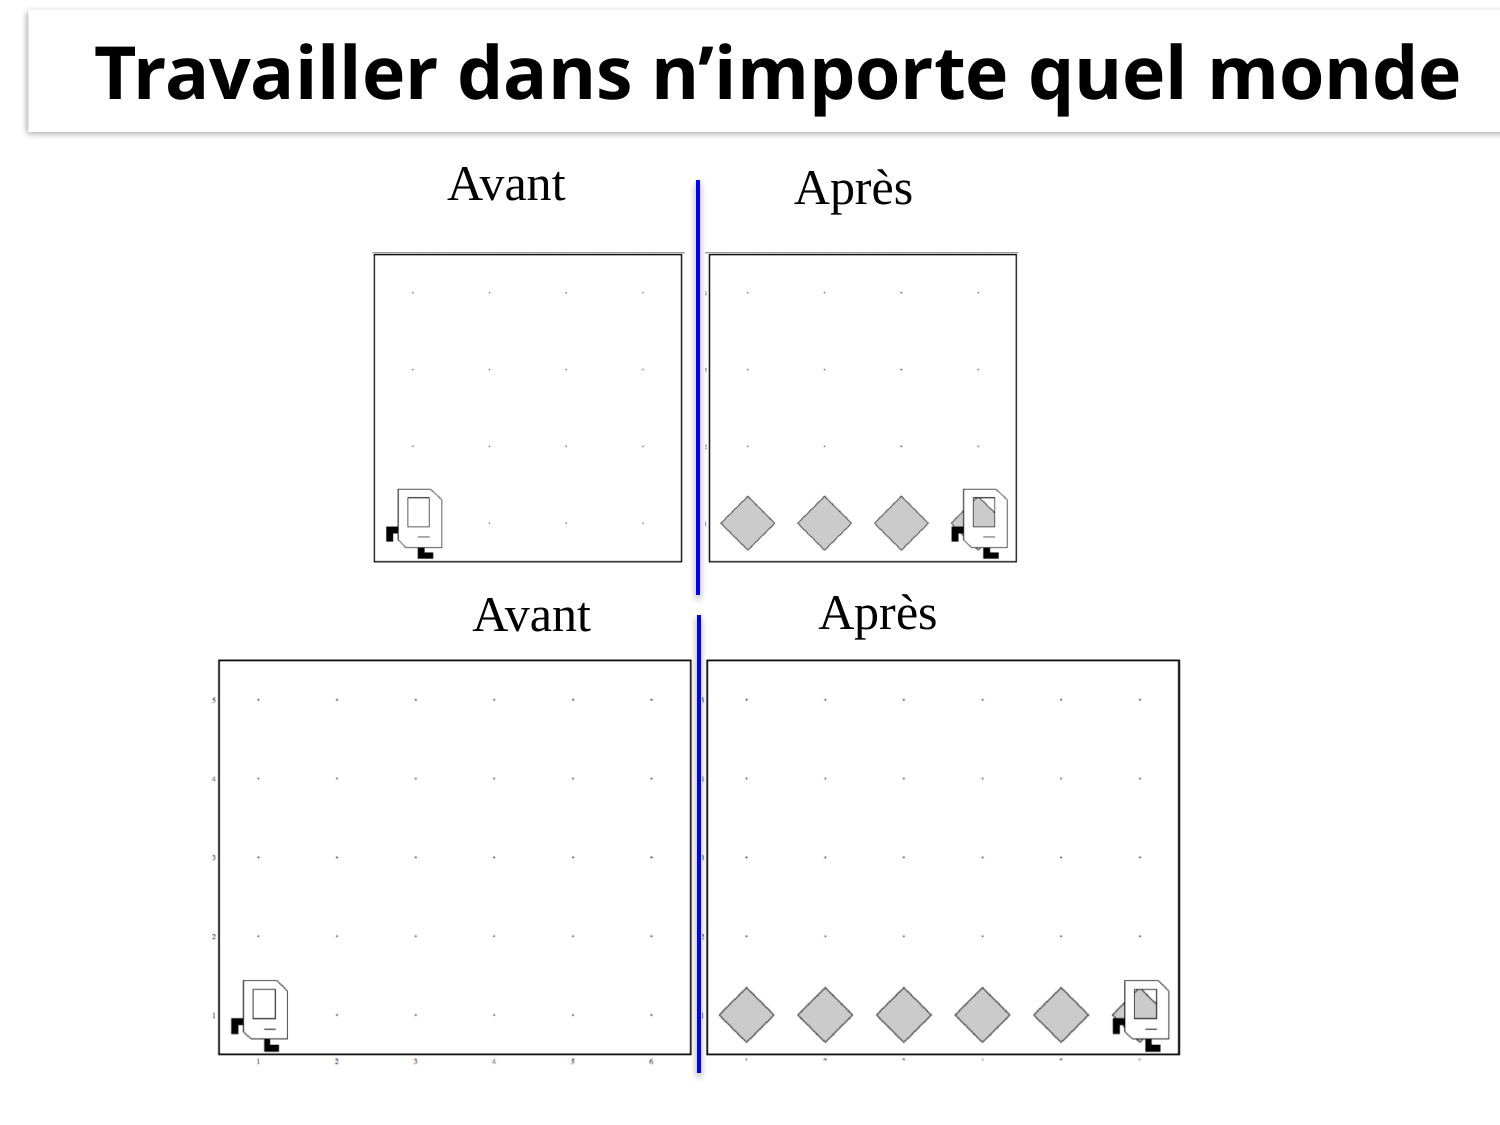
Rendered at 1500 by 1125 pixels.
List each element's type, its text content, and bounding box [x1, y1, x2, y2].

text_box Avant [432, 142, 581, 218]
text_box Avant [457, 583, 606, 639]
text_box Travailler dans n’importe quel monde [25, 6, 1500, 135]
picture [198, 640, 698, 1074]
picture [350, 240, 697, 575]
text_box Après [803, 583, 953, 639]
picture [699, 240, 1025, 575]
text_box Après [779, 147, 929, 223]
picture [700, 640, 1212, 1074]
